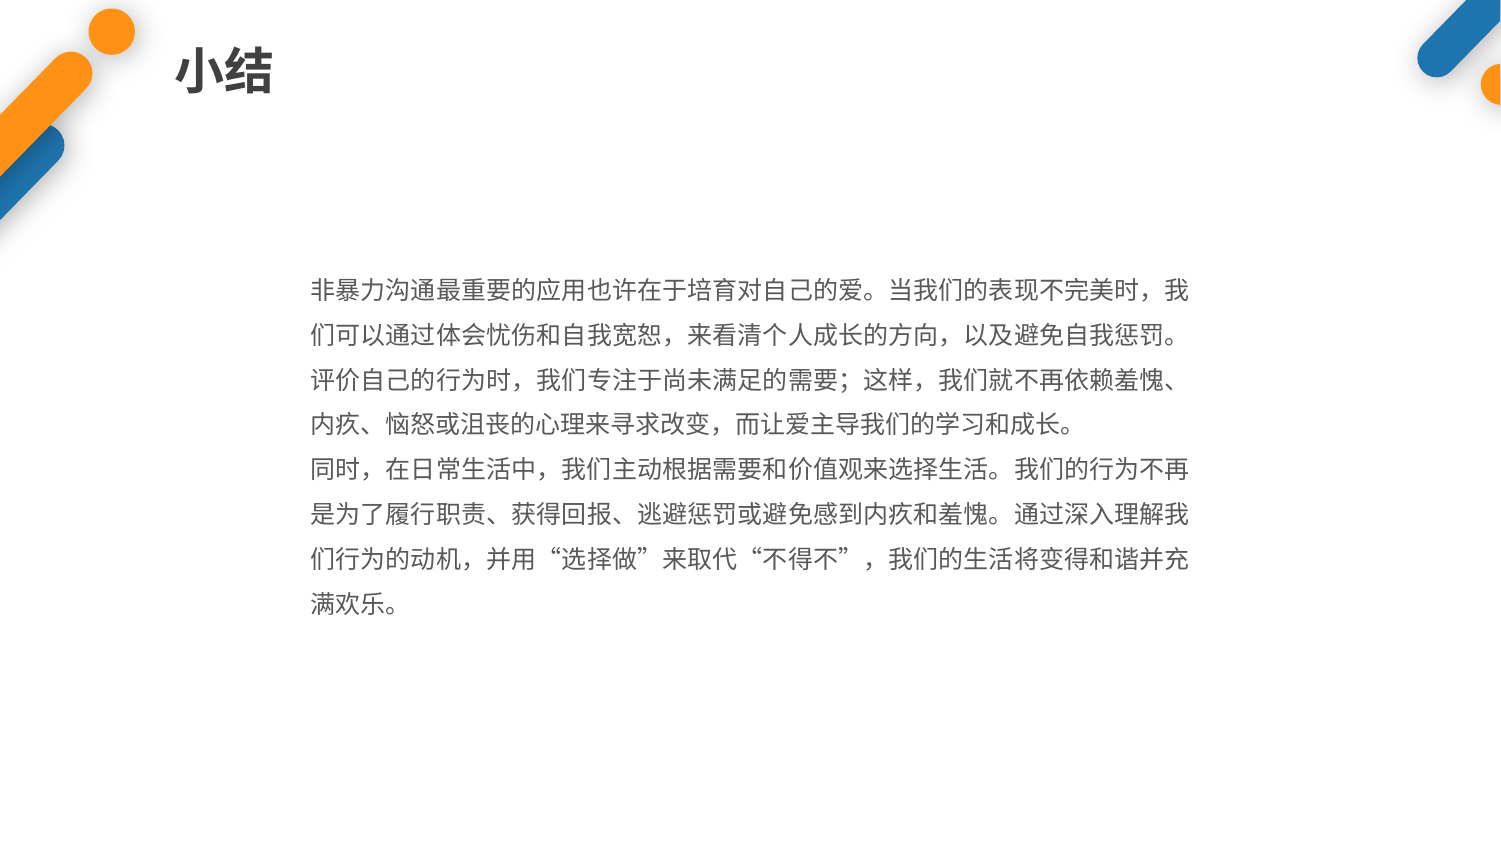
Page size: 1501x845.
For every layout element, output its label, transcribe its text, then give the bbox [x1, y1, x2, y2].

text_box 非暴力沟通最重要的应用也许在于培育对自己的爱。当我们的表现不完美时，我们可以通过体会忧伤和自我宽恕，来看清个人成长的方向，以及避免自我惩罚。评价自己的行为时，我们专注于尚未满足的需要；这样，我们就不再依赖羞愧、内疚、恼怒或沮丧的心理来寻求改变，而让爱主导我们的学习和成长。 同时，在日常生活中，我们主动根据需要和价值观来选择生活。我们的行为不再是为了履行职责、获得回报、逃避惩罚或避免感到内疚和羞愧。通过深入理解我们行为的动机，并用“选择做”来取代“不得不”，我们的生活将变得和谐并充满欢乐。 [295, 252, 1205, 626]
text_box 小结 [159, 32, 1046, 108]
